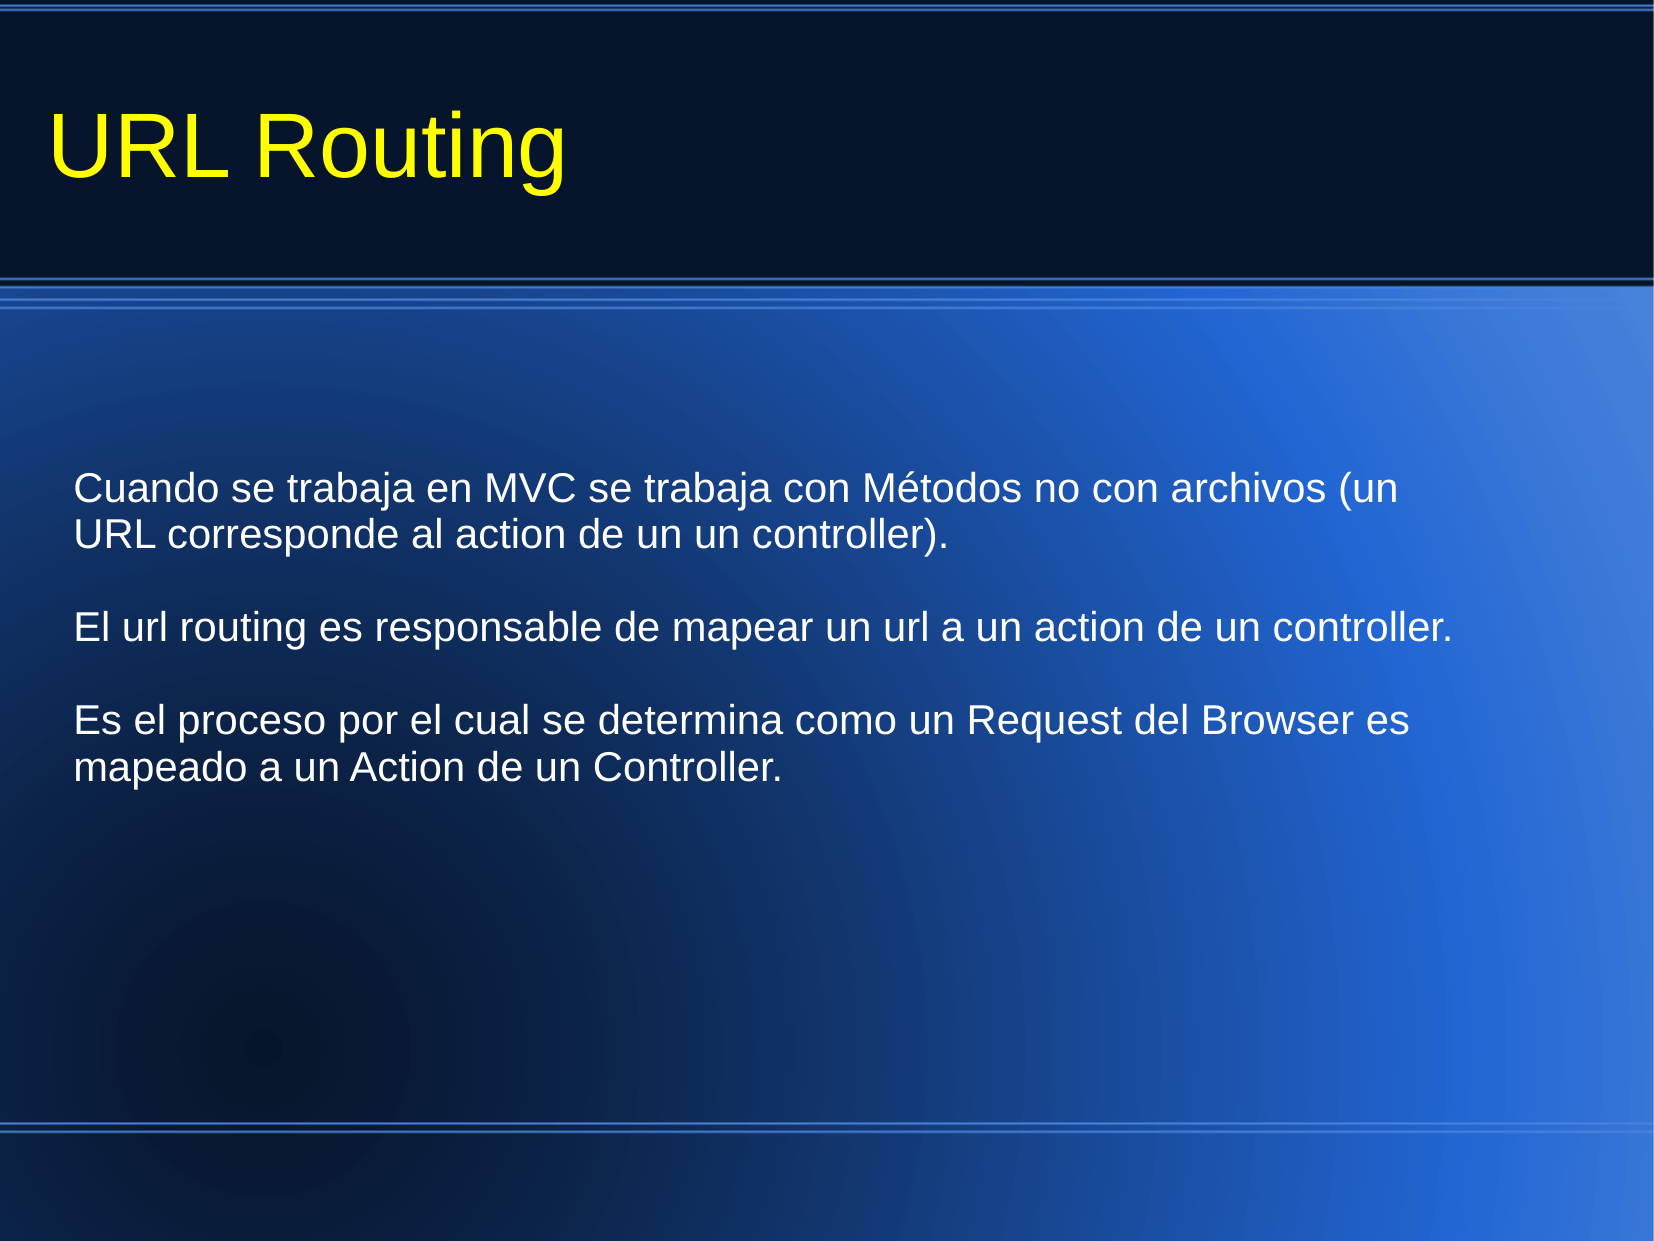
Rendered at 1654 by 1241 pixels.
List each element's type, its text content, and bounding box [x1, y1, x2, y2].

text_box URL Routing [33, 88, 1605, 206]
text_box Cuando se trabaja en MVC se trabaja con Métodos no con archivos (un URL corresponde al action de un un controller). El url routing es responsable de mapear un url a un action de un controller. Es el proceso por el cual se determina como un Request del Browser es mapeado a un Action de un Controller. [58, 407, 1488, 938]
picture [0, 0, 1654, 1241]
